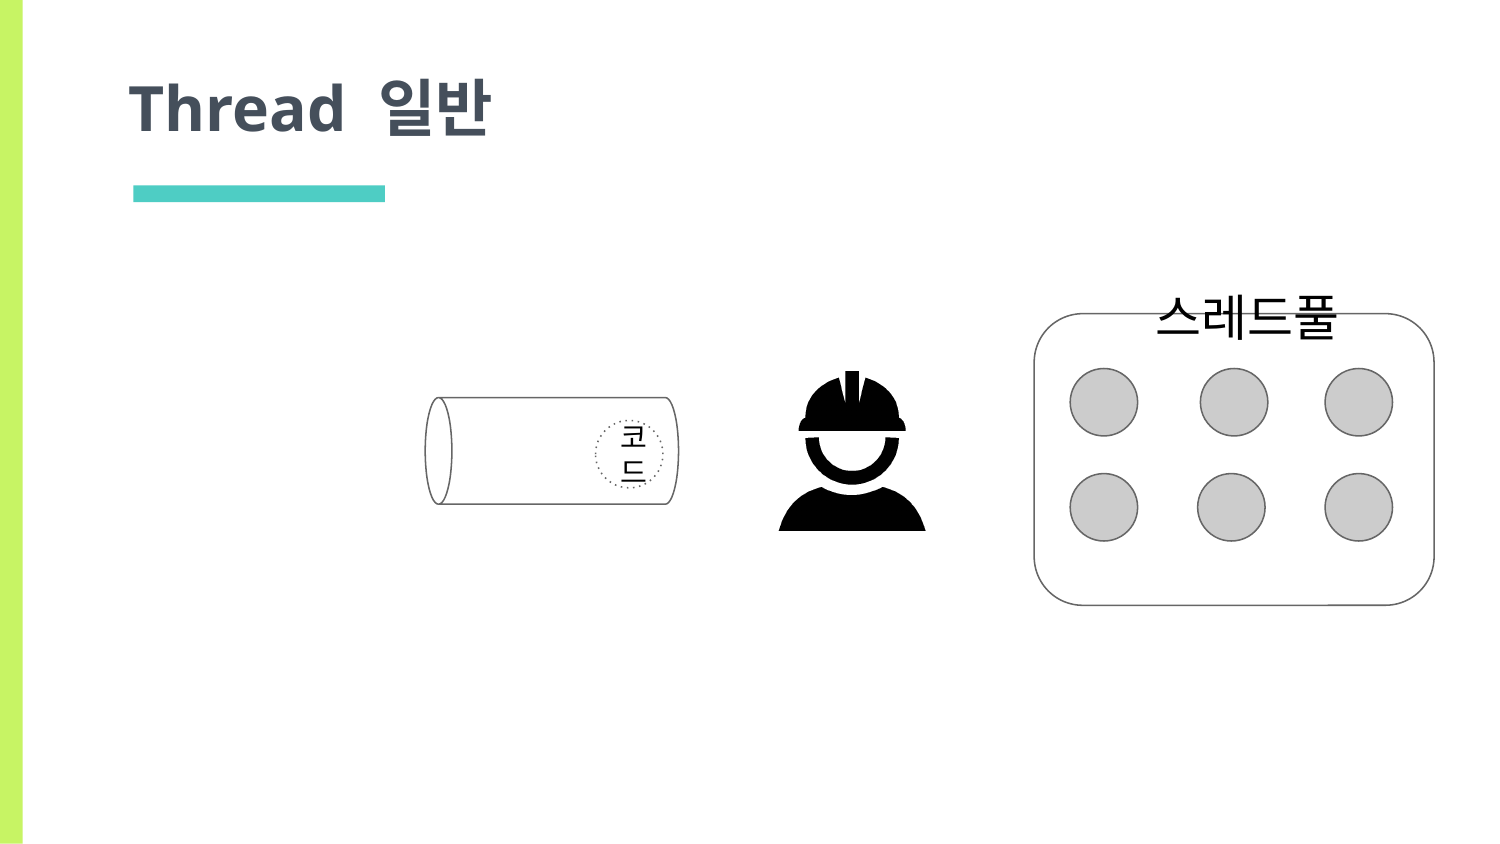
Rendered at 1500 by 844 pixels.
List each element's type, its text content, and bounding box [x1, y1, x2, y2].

title Thread 일반 [113, 0, 1387, 159]
text_box [1197, 473, 1266, 542]
text_box [1034, 313, 1435, 606]
text_box [1325, 368, 1393, 436]
text_box 스레드풀 [1140, 271, 1403, 339]
text_box 코드 [595, 420, 663, 488]
text_box [425, 397, 679, 505]
text_box [1070, 368, 1138, 436]
text_box [1070, 473, 1138, 542]
text_box [1200, 368, 1268, 436]
picture [772, 371, 932, 531]
text_box [1325, 473, 1393, 542]
